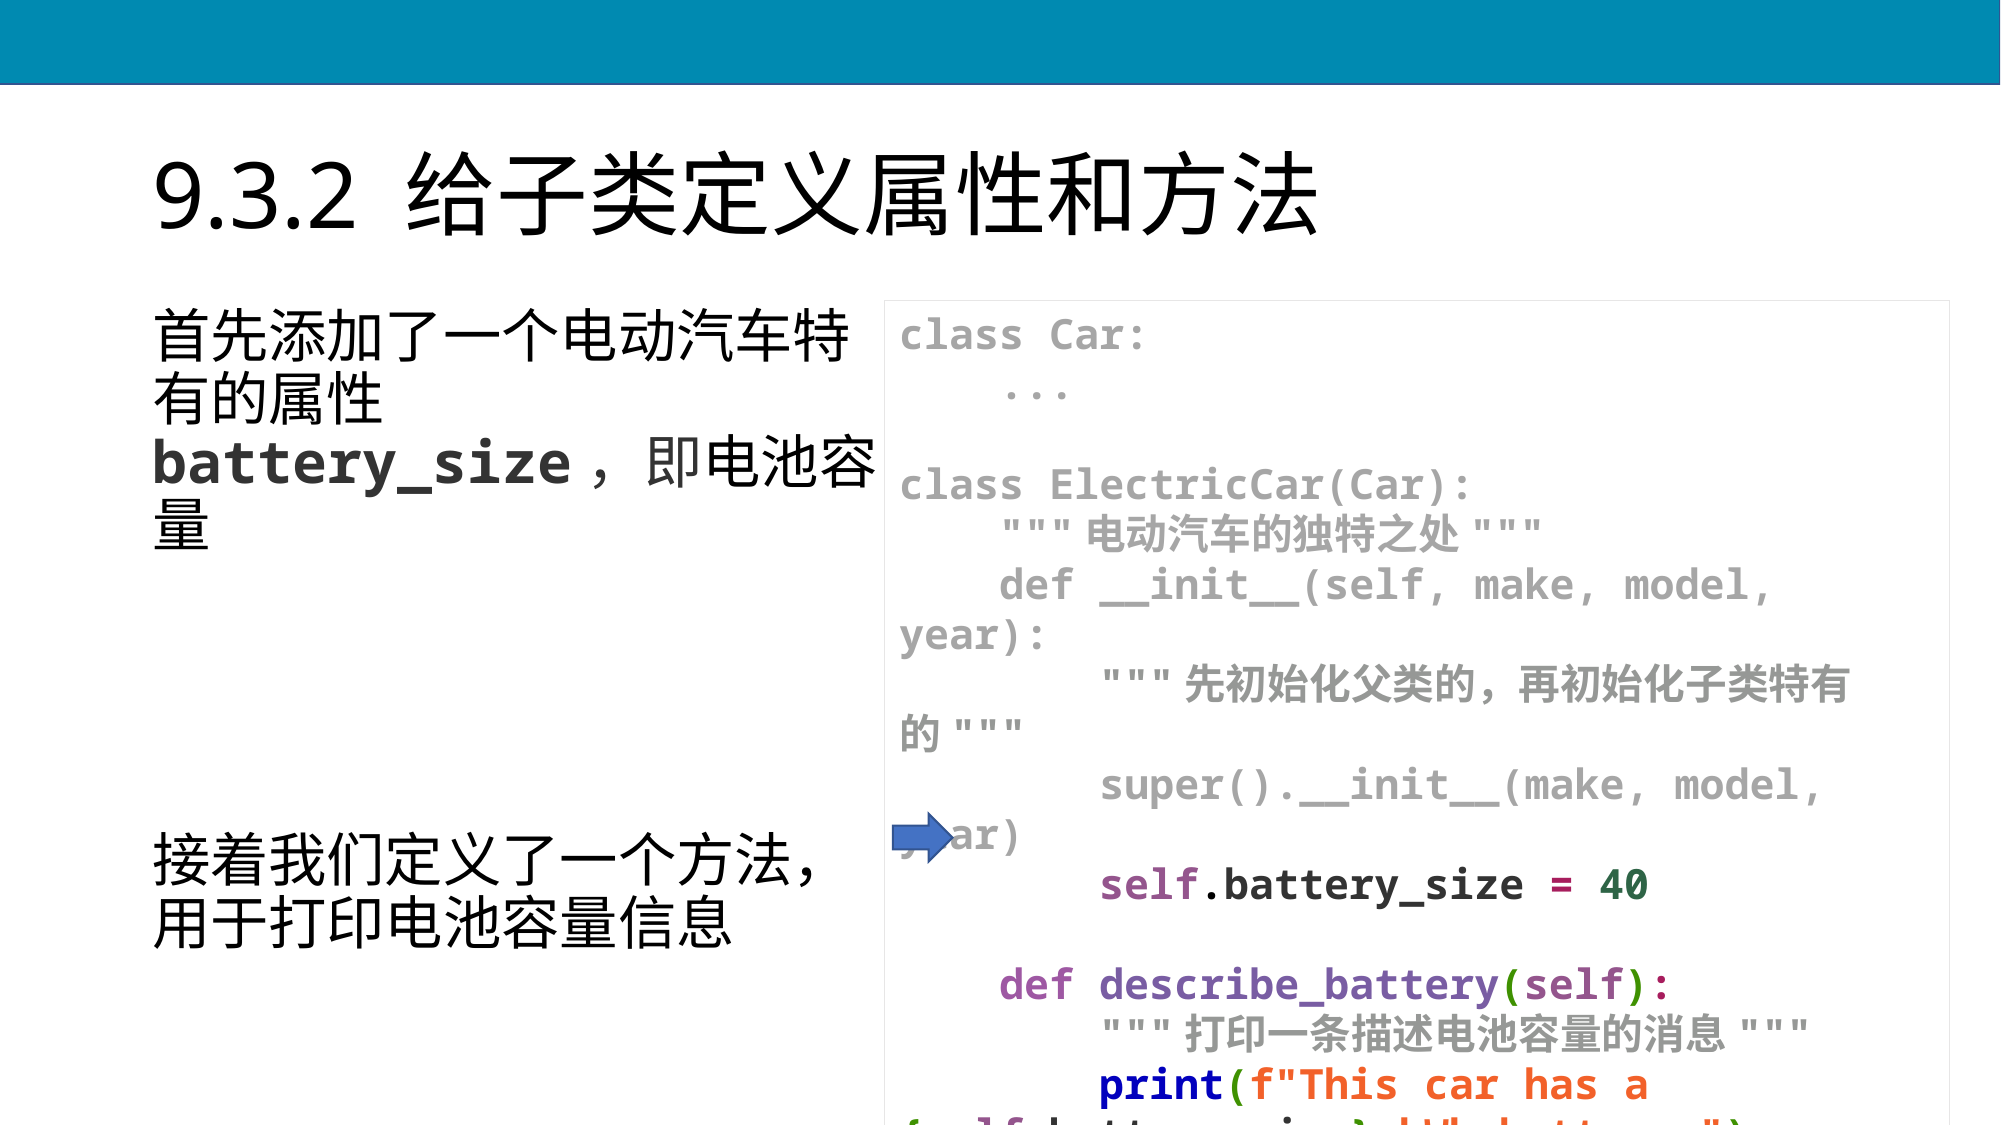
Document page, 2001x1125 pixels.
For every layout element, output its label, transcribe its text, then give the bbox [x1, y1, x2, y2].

text_box [891, 811, 954, 864]
text_box class Car: ... class ElectricCar(Car): """电动汽车的独特之处""" def __init__(self, make, model, year): """先初始化父类的，再初始化子类特有的""" super().__init__(make, model, year) self.battery_size = 40 def describe_battery(self): """打印一条描述电池容量的消息""" print(f"This car has a {self.battery_size}-kWh battery.") [884, 300, 1950, 1125]
title 9.3.2 给子类定义属性和方法 [137, 115, 1863, 282]
text_box 首先添加了一个电动汽车特有的属性 battery_size，即电池容量 接着我们定义了一个方法，用于打印电池容量信息 [137, 300, 893, 1014]
